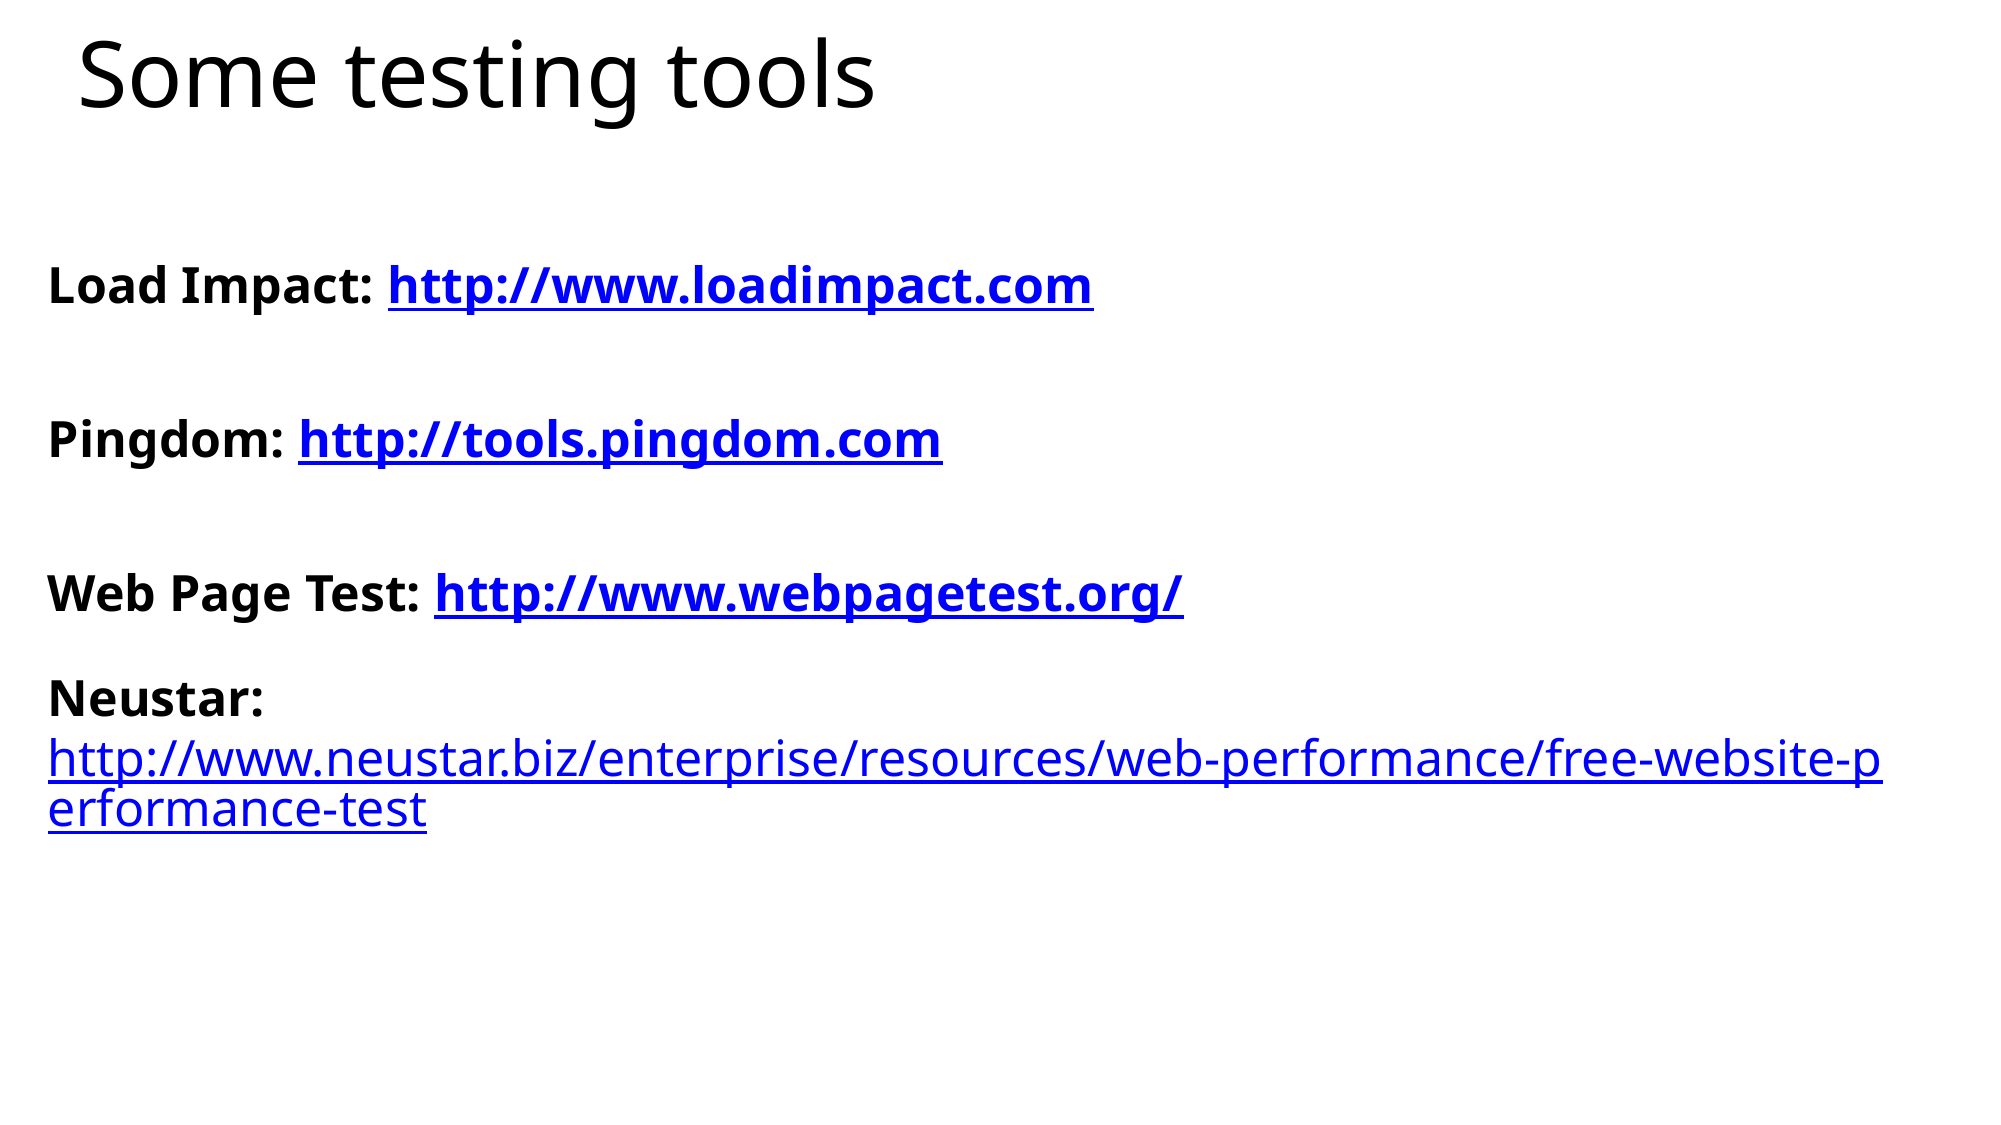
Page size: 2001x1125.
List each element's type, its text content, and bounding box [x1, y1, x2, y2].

text_box Load Impact: http://www.loadimpact.com Pingdom: http://tools.pingdom.com Web Page Test: http://www.webpagetest.org/ Neustar: http://www.neustar.biz/enterprise/resources/web-performance/free-website-performance-test [33, 236, 1925, 803]
title Some testing tools [62, 29, 1953, 205]
